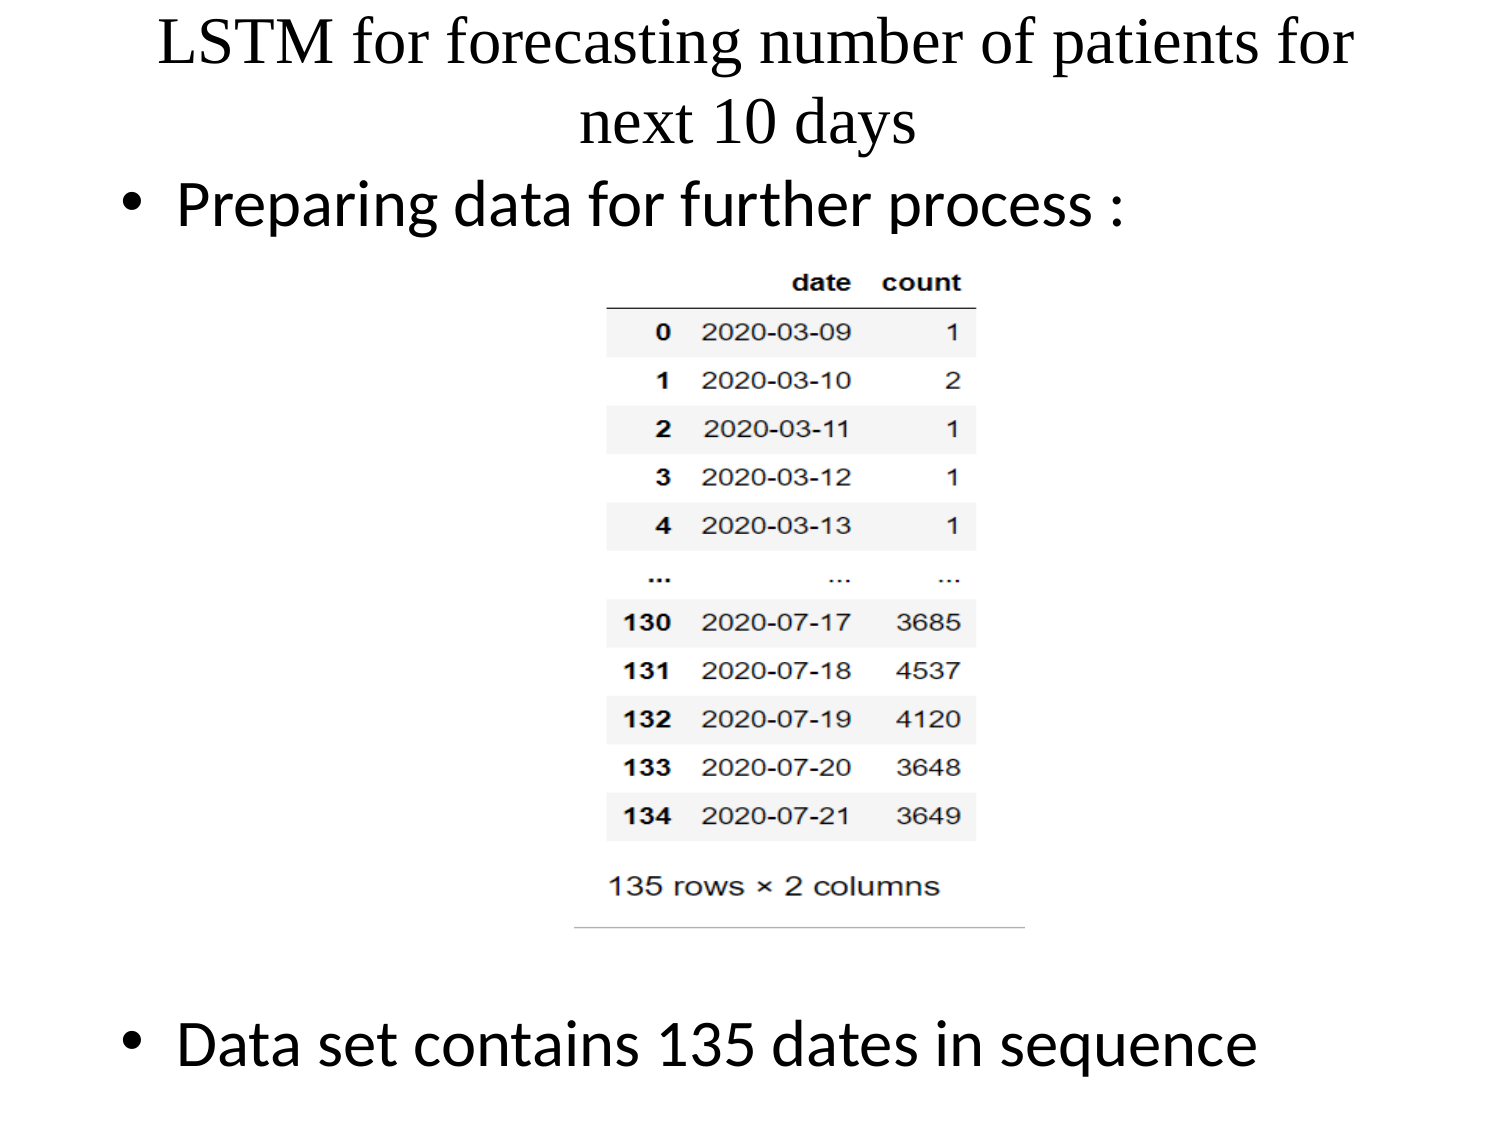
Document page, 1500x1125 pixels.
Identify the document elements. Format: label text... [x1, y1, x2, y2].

list Preparing data for further process : Data set contains 135 dates in sequence [105, 152, 1456, 1125]
title LSTM for forecasting number of patients for next 10 days [82, 23, 1432, 211]
picture [573, 234, 1025, 938]
